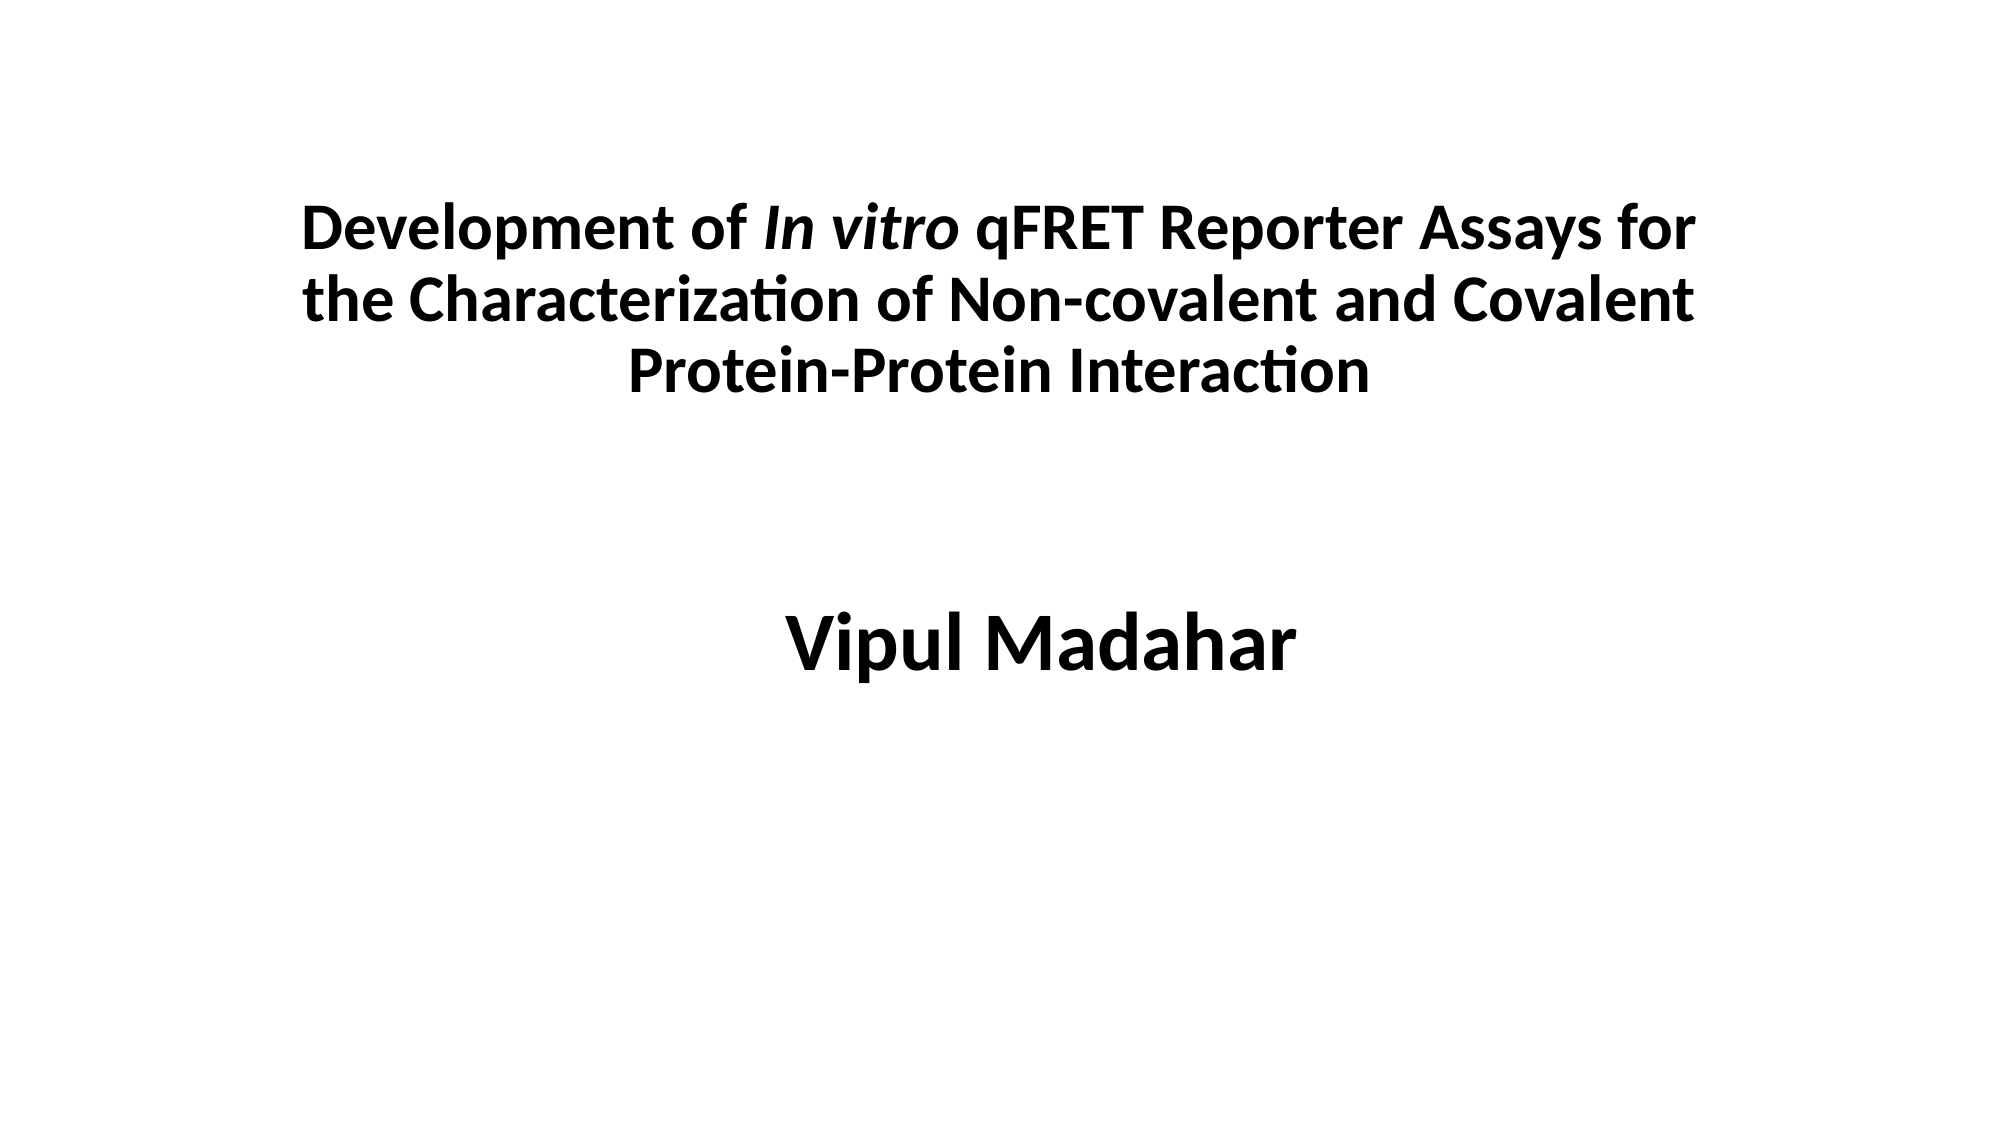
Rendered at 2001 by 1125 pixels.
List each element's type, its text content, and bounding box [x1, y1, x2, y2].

title Development of In vitro qFRET Reporter Assays for the Characterization of Non-covalent and Covalent Protein-Protein Interaction [249, 184, 1750, 576]
subtitle Vipul Madahar [249, 590, 1834, 1028]
